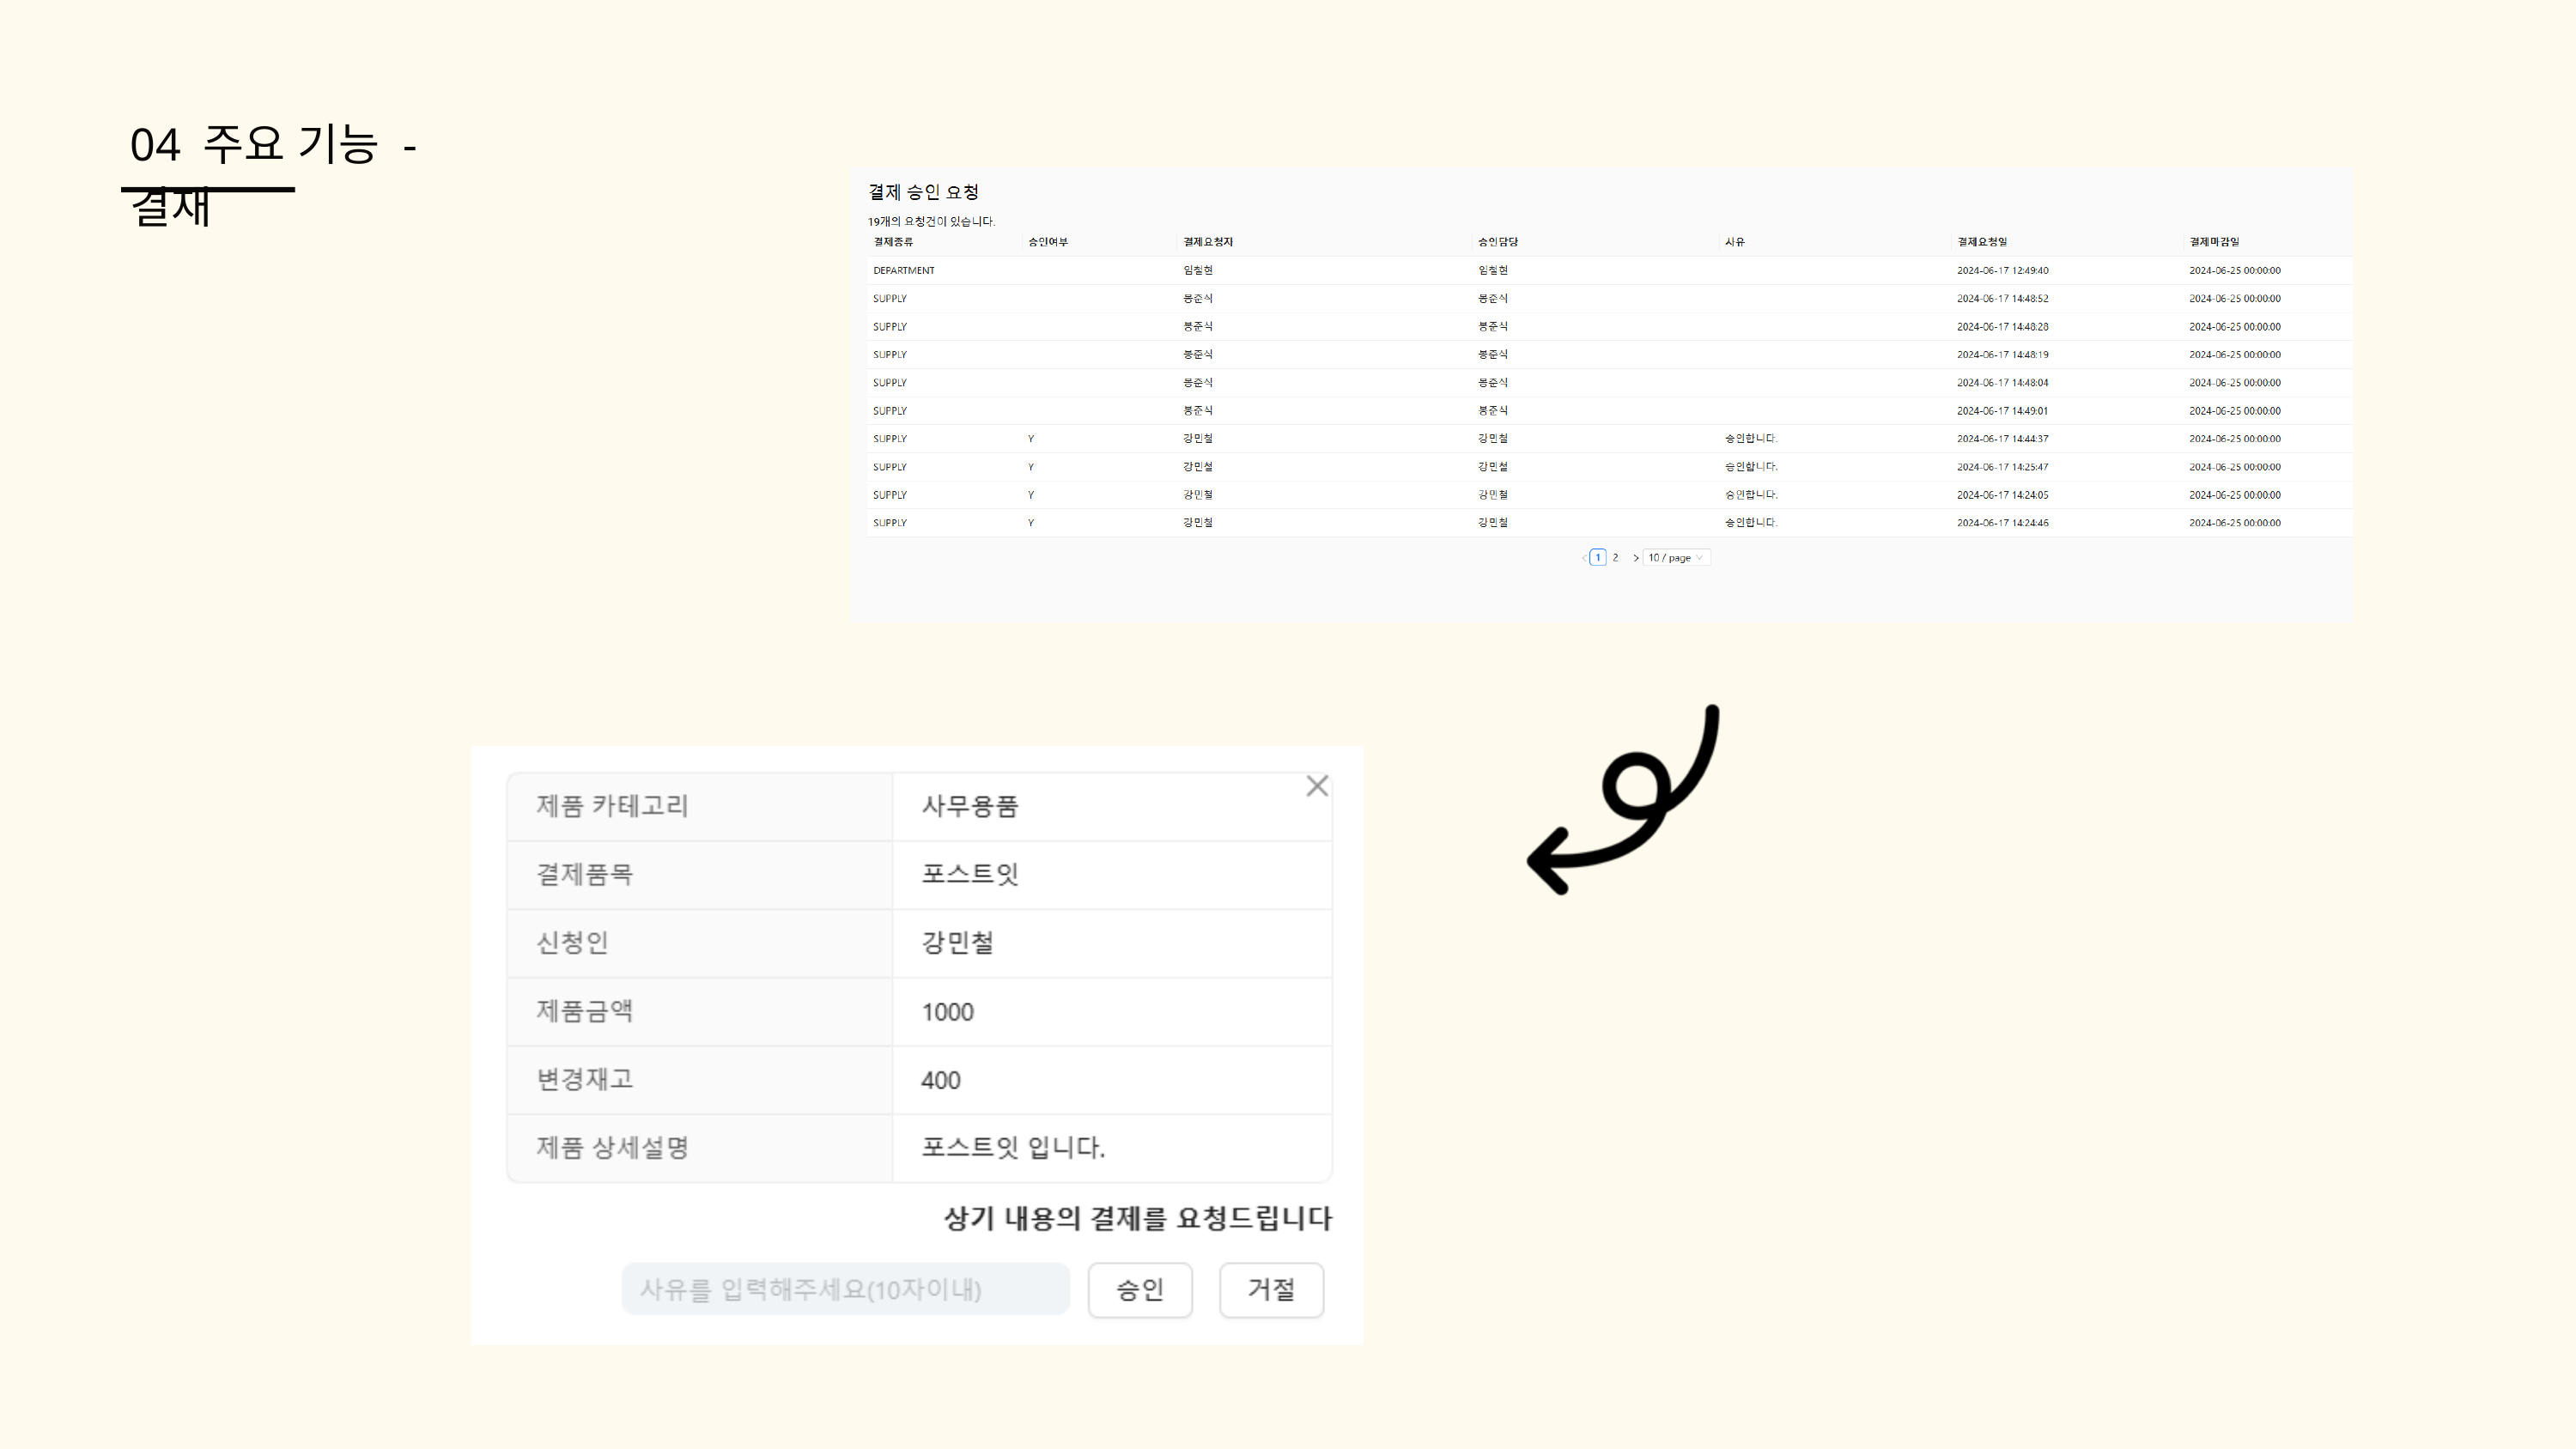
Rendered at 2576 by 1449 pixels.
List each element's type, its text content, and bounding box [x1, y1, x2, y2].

picture [1513, 691, 1732, 911]
picture [471, 746, 1364, 1346]
picture [850, 167, 2353, 623]
text_box 04 주요 기능 - 결재 [130, 107, 494, 233]
